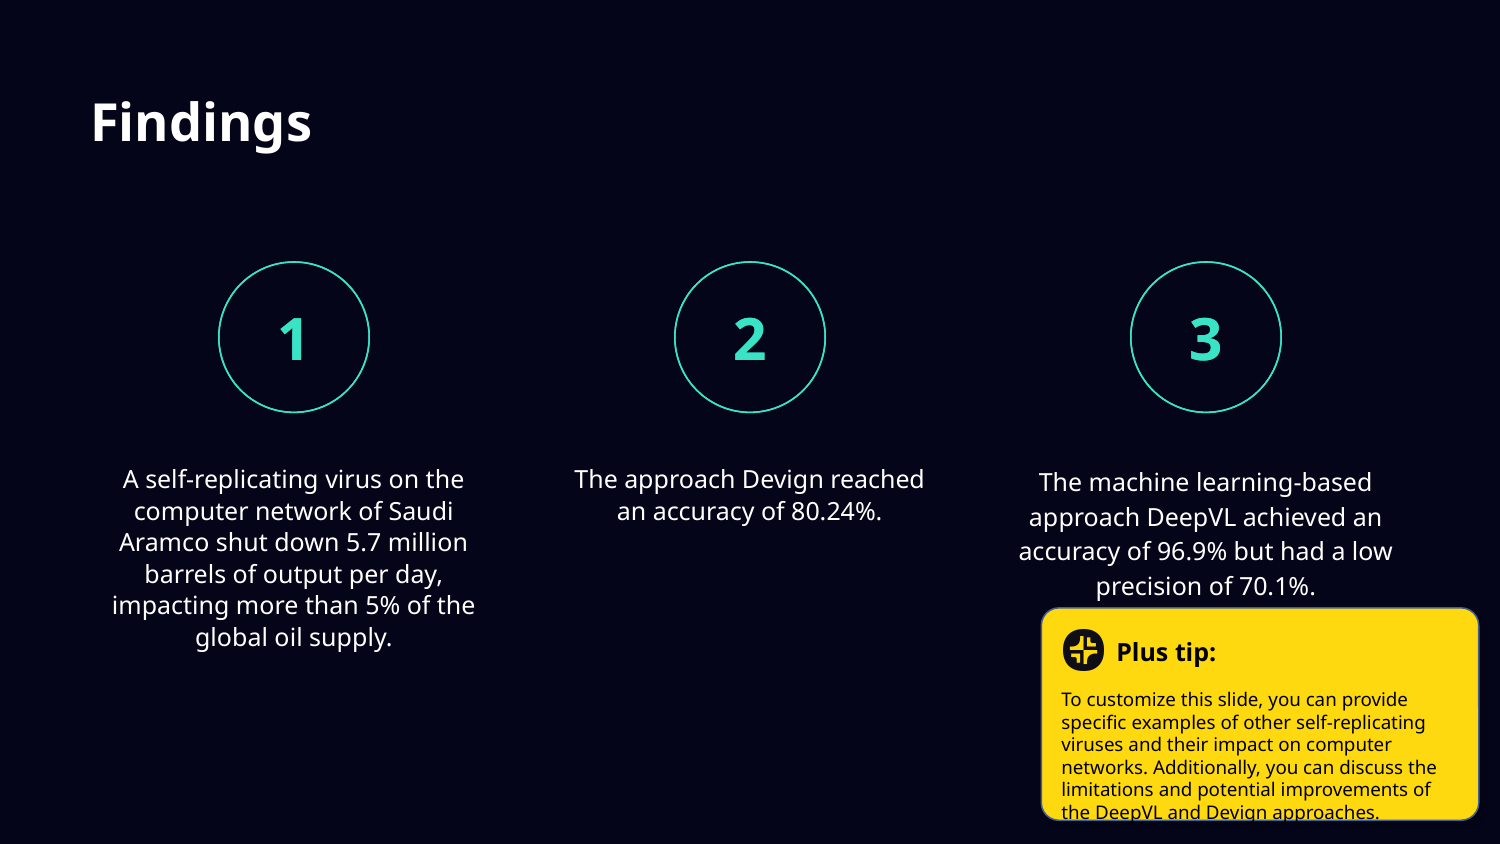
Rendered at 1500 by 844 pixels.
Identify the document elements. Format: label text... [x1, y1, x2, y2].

list The machine learning-based approach DeepVL achieved an accuracy of 96.9% but had a low precision of 70.1%. [992, 447, 1420, 751]
title Findings [75, 72, 1425, 167]
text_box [1041, 607, 1480, 821]
text_box 3 [1130, 261, 1282, 413]
text_box 1 [218, 261, 370, 413]
list The approach Devign reached an accuracy of 80.24%. [536, 447, 964, 751]
list A self-replicating virus on the computer network of Saudi Aramco shut down 5.7 million barrels of output per day, impacting more than 5% of the global oil supply. [80, 447, 508, 751]
text_box 2 [674, 261, 826, 413]
